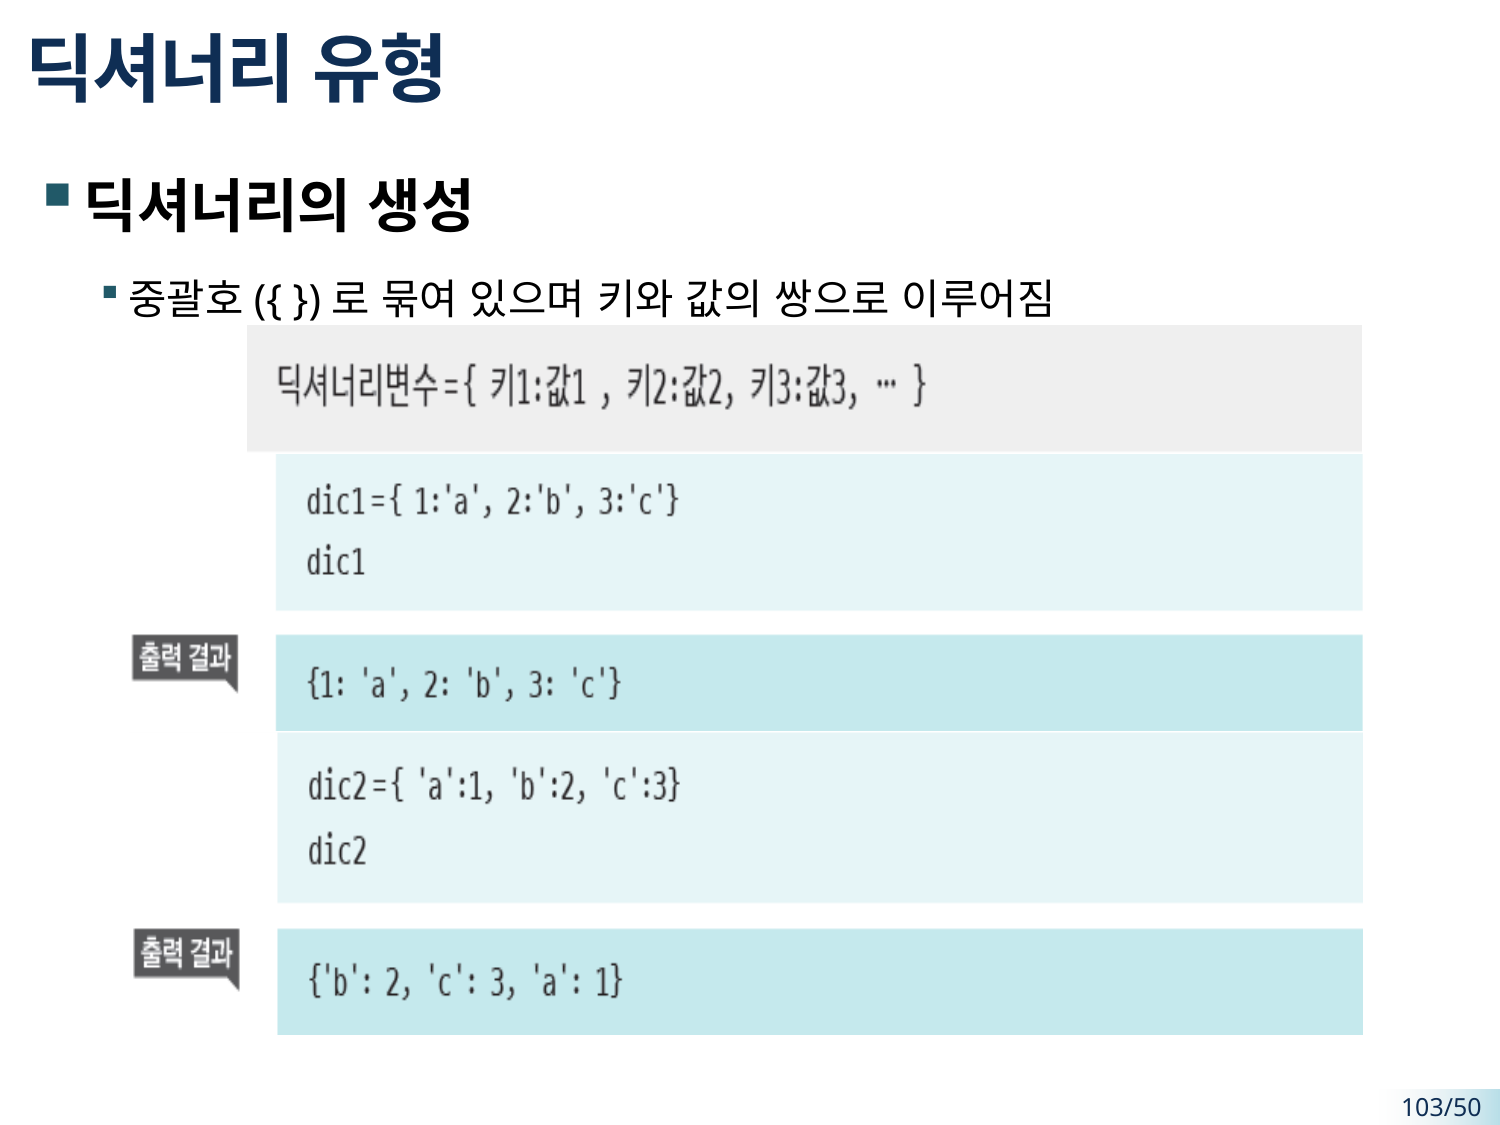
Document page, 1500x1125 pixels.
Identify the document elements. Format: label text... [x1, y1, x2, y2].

list 딕셔너리의 생성 중괄호({ })로 묶여 있으며 키와 값의 쌍으로 이루어짐 [10, 126, 1481, 1057]
title 딕셔너리 유형 [10, 5, 1288, 127]
picture [129, 325, 1367, 1036]
